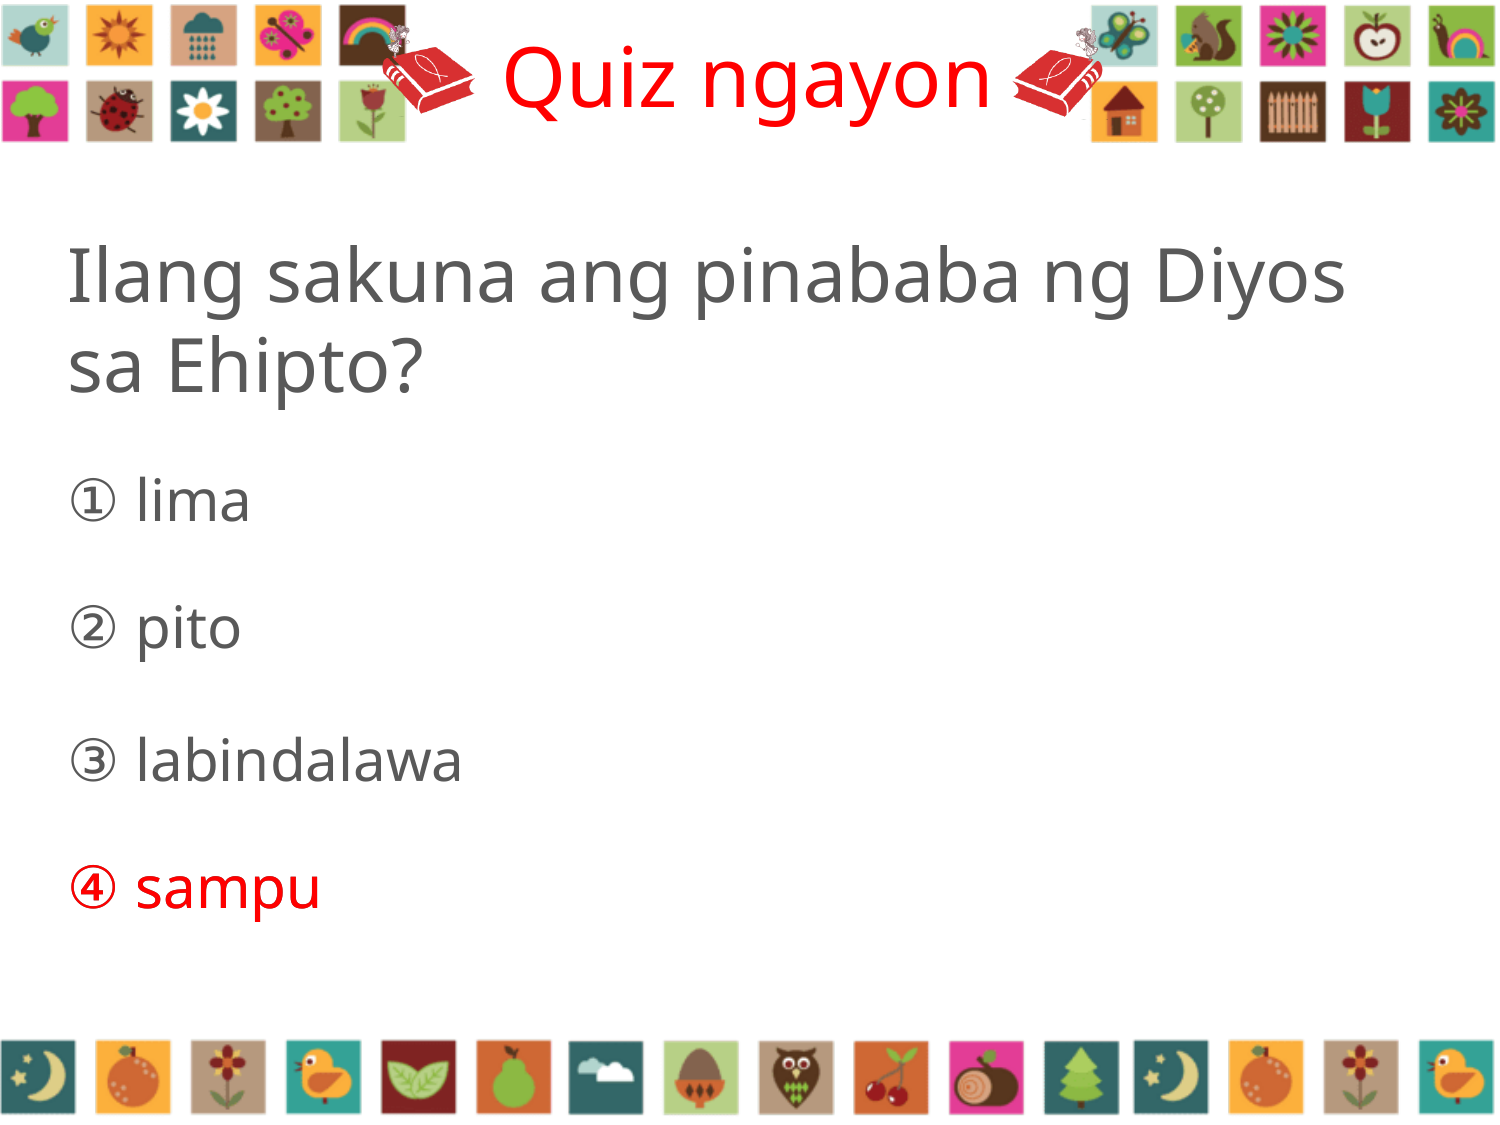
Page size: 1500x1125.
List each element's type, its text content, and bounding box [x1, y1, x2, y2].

picture [0, 3, 507, 150]
picture [981, 3, 1500, 150]
text_box ③ labindalawa [53, 716, 1483, 801]
text_box Quiz ngayon [425, 16, 1078, 131]
text_box Ilang sakuna ang pinababa ng Diyos sa Ehipto? [53, 219, 1436, 415]
text_box ④ sampu [53, 842, 1483, 928]
text_box ① lima [53, 456, 1436, 541]
text_box ② pito [53, 582, 1436, 668]
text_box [0, 1028, 1500, 1118]
